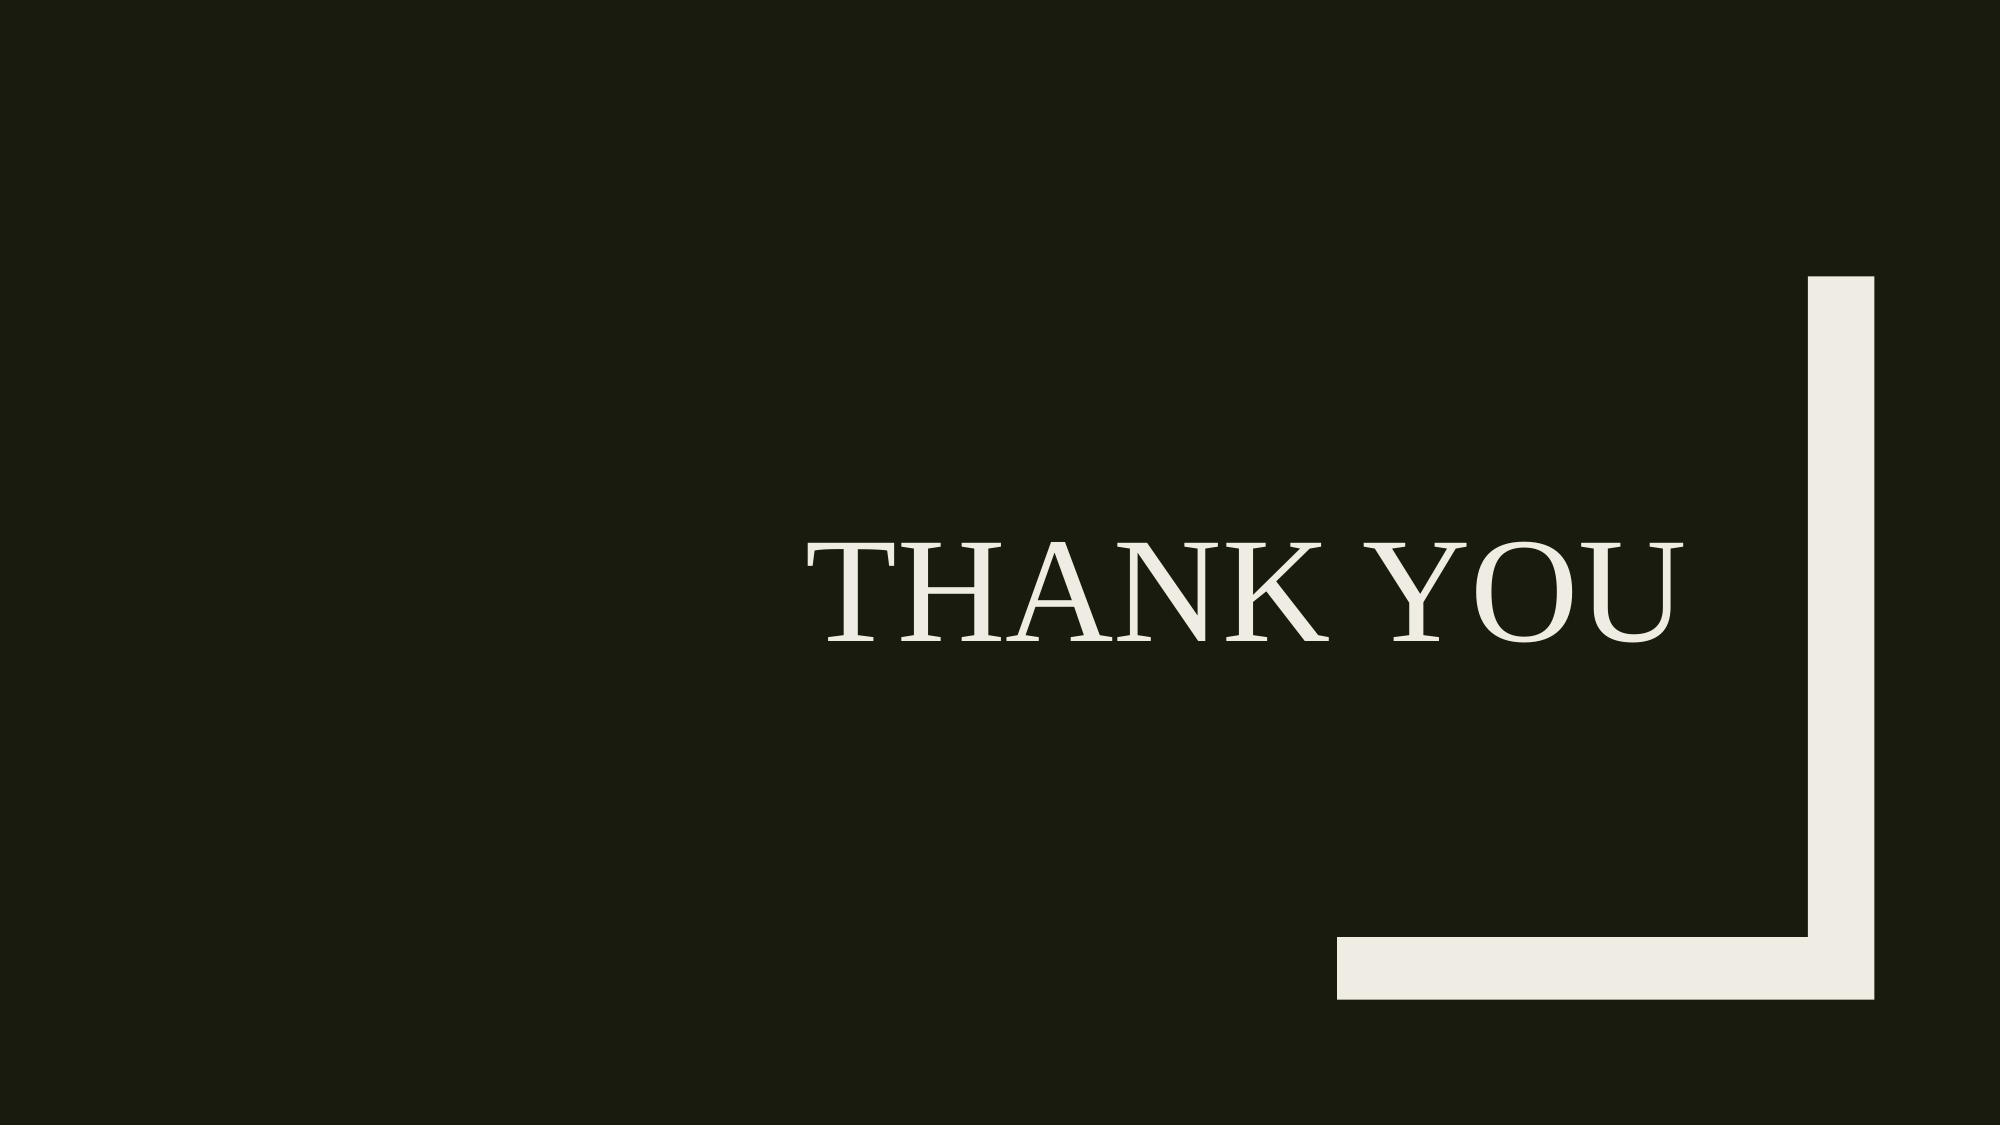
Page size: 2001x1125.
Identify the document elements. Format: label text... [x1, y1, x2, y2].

title Thank you [125, 213, 1703, 682]
